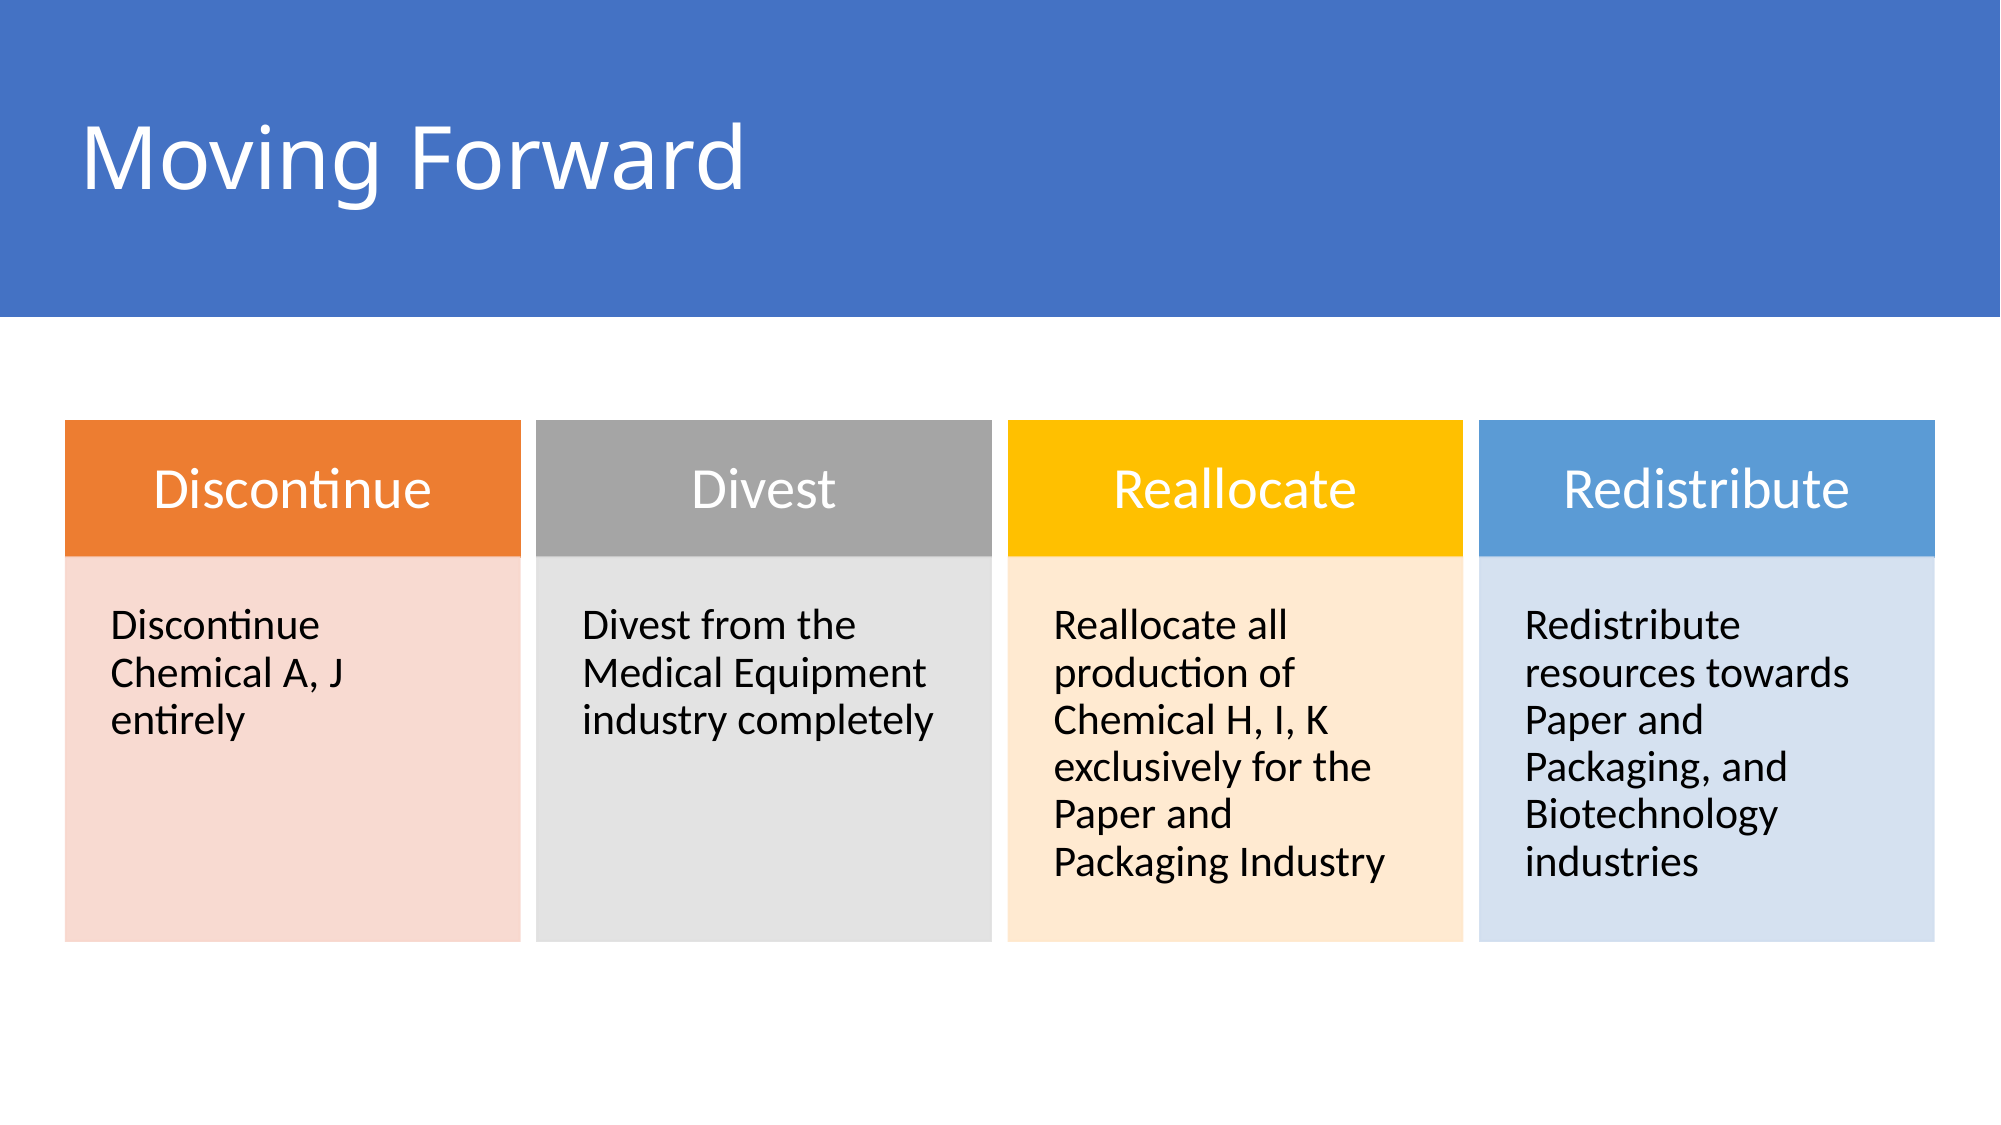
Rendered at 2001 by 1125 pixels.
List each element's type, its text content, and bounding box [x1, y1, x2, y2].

title Moving Forward [64, 52, 1936, 271]
text_box [0, 0, 2000, 318]
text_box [64, 324, 1936, 1038]
